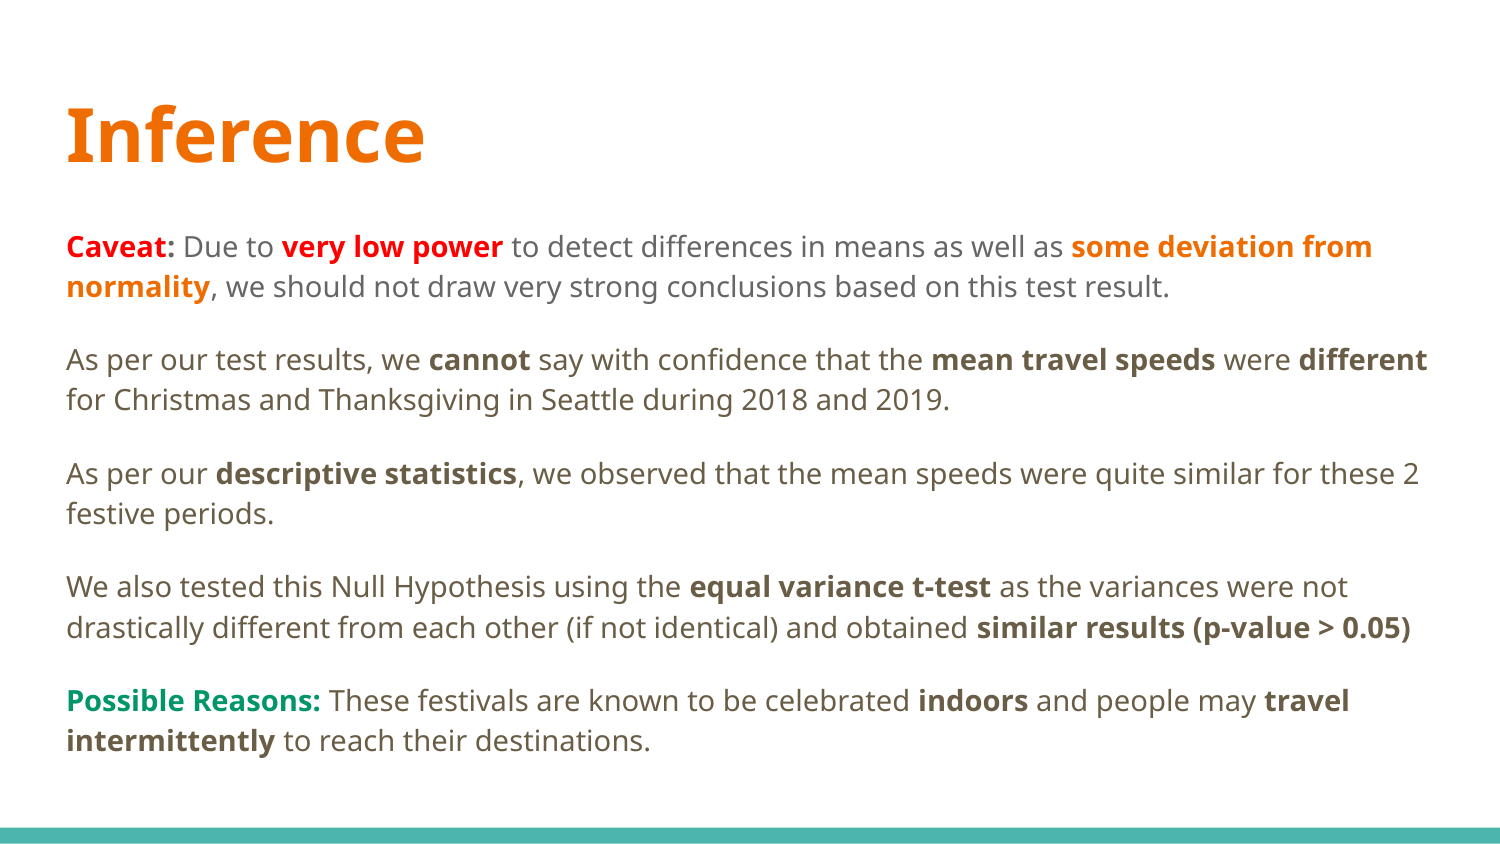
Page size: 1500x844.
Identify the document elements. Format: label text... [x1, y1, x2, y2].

title Inference [51, 72, 1449, 189]
list Caveat: Due to very low power to detect differences in means as well as some deviation from normality, we should not draw very strong conclusions based on this test result. As per our test results, we cannot say with confidence that the mean travel speeds were different for Christmas and Thanksgiving in Seattle during 2018 and 2019. As per our descriptive statistics, we observed that the mean speeds were quite similar for these 2 festive periods. We also tested this Null Hypothesis using the equal variance t-test as the variances were not drastically different from each other (if not identical) and obtained similar results (p-value > 0.05) Possible Reasons: These festivals are known to be celebrated indoors and people may travel intermittently to reach their destinations. [51, 207, 1449, 813]
